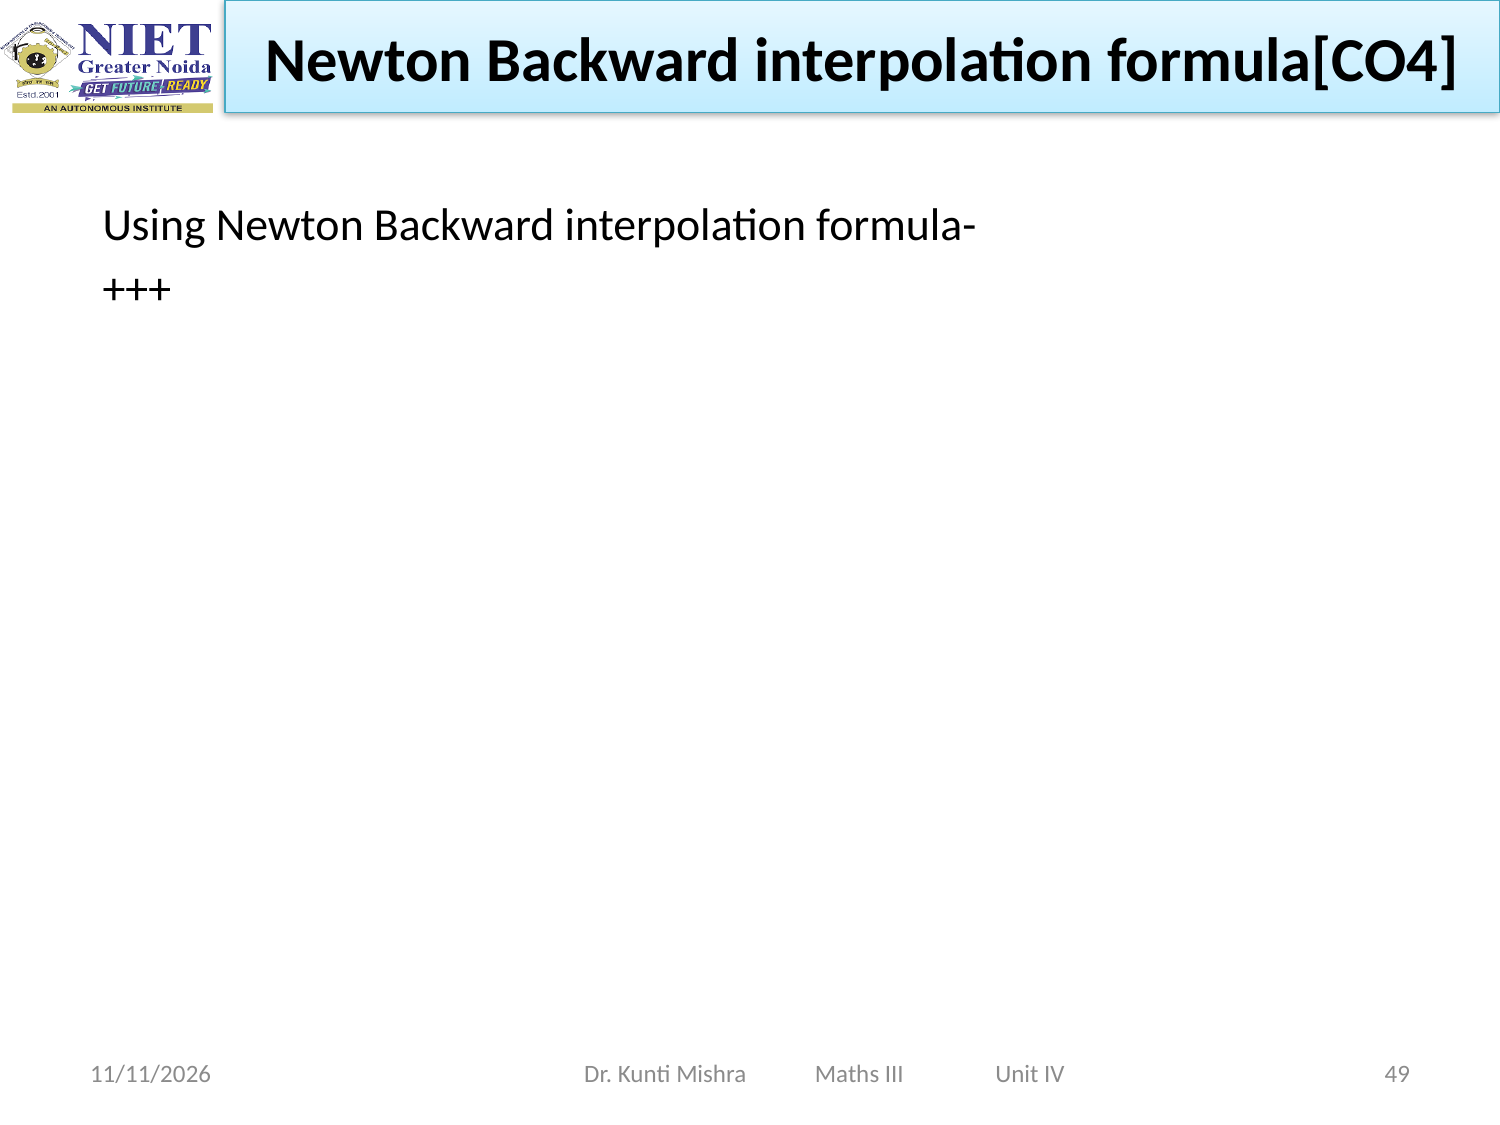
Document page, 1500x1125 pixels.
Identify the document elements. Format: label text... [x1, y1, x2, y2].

text_box Newton Backward interpolation formula[CO4] [224, 0, 1500, 113]
picture [0, 22, 213, 113]
slide_number 49 [1074, 1042, 1425, 1103]
footer Dr. Kunti Mishra Maths III Unit IV [412, 1042, 1074, 1103]
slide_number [75, 1042, 412, 1103]
